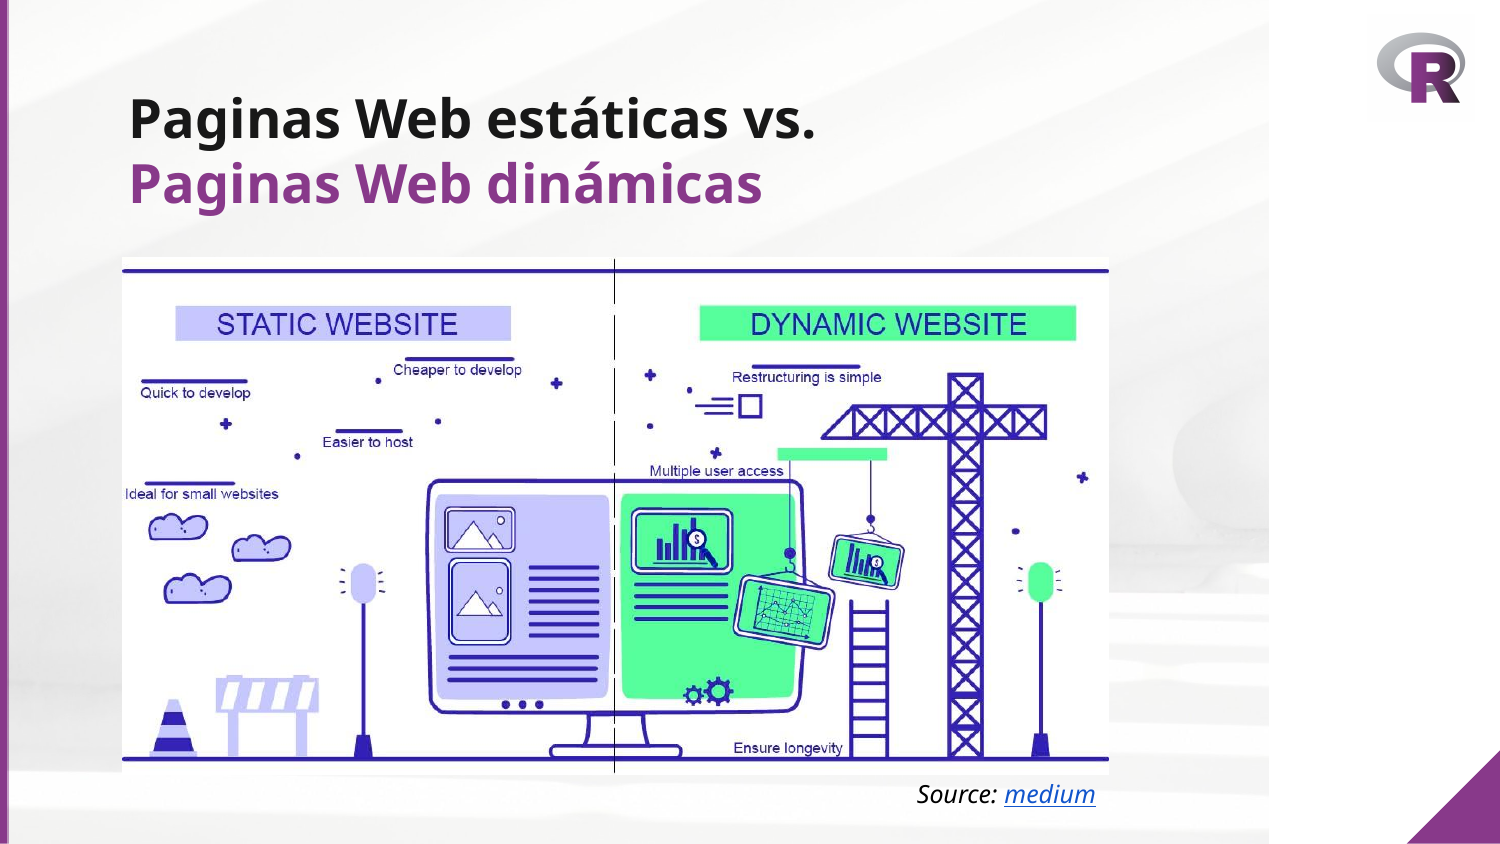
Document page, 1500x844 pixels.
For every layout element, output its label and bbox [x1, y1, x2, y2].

picture [1367, 14, 1475, 122]
picture [6, 0, 1269, 844]
